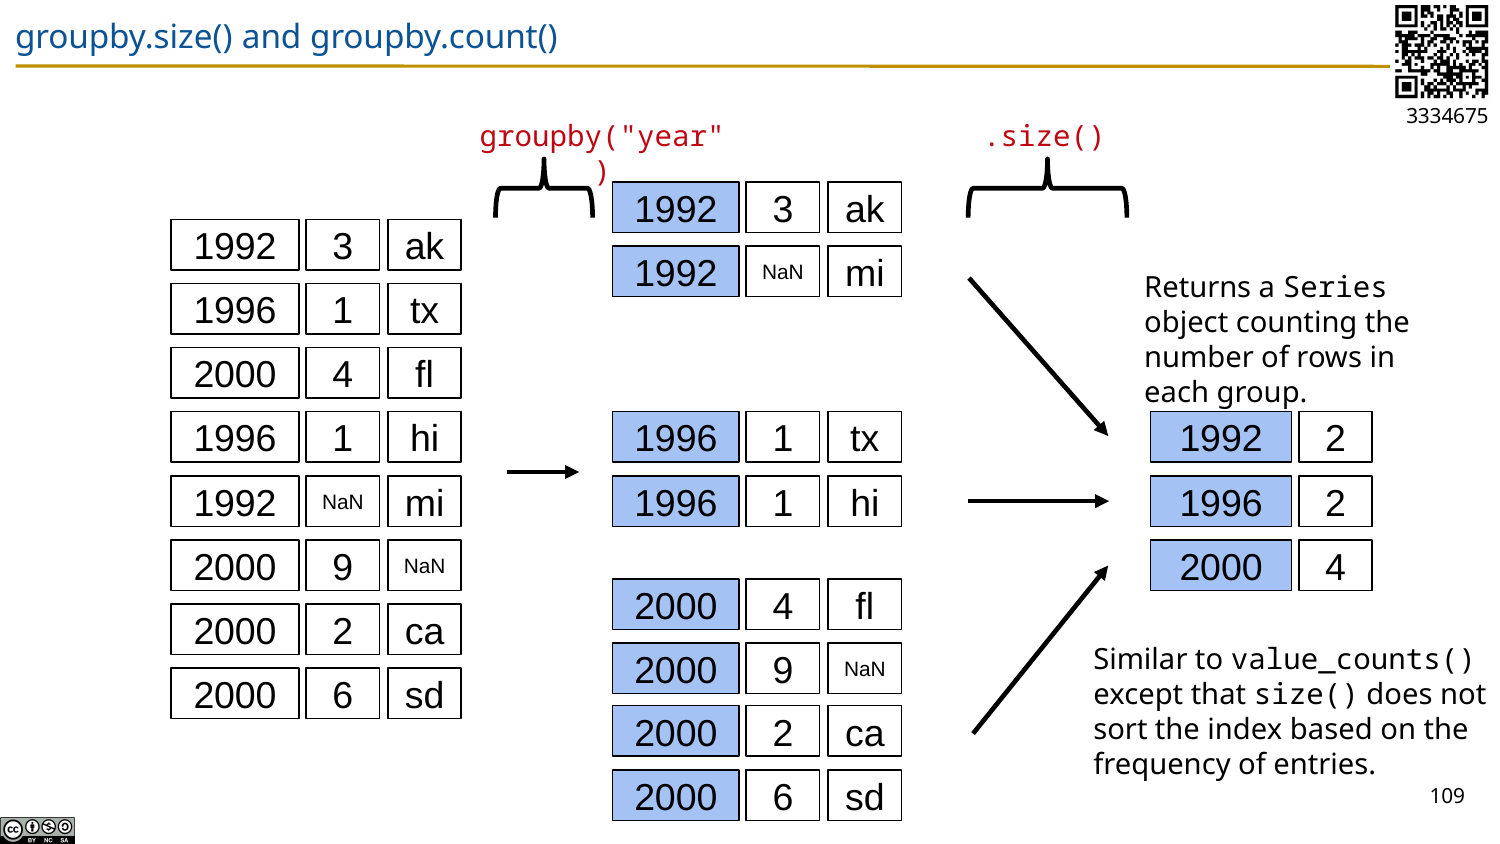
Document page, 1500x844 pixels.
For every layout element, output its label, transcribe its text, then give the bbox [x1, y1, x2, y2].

text_box hi [828, 475, 902, 527]
title groupby.size() and groupby.count() [0, 0, 1398, 65]
text_box 1992 [612, 245, 739, 297]
text_box sd [828, 769, 902, 821]
picture [0, 817, 75, 844]
text_box 6 [306, 668, 380, 719]
text_box 3 [306, 219, 380, 270]
text_box ca [387, 604, 462, 655]
text_box sd [387, 668, 462, 719]
text_box fl [387, 347, 462, 399]
text_box 4 [306, 347, 380, 399]
text_box 2000 [612, 705, 739, 757]
text_box NaN [746, 245, 820, 297]
text_box 2000 [612, 579, 739, 630]
text_box 1996 [1150, 475, 1292, 527]
text_box 1992 [612, 181, 739, 233]
text_box 1996 [612, 411, 739, 463]
text_box 4 [1298, 539, 1373, 591]
text_box 2000 [612, 769, 739, 821]
text_box NaN [387, 539, 462, 591]
text_box mi [828, 245, 902, 297]
text_box NaN [828, 643, 902, 694]
text_box 3 [746, 181, 820, 233]
text_box 1 [746, 475, 820, 527]
text_box NaN [306, 475, 380, 527]
text_box 1 [746, 411, 820, 463]
text_box 2000 [612, 643, 739, 694]
text_box 2 [1298, 475, 1373, 527]
text_box 2 [1298, 423, 1373, 463]
text_box ak [387, 219, 462, 270]
text_box 2000 [171, 668, 299, 719]
picture [1389, 0, 1493, 103]
text_box 2000 [171, 539, 299, 591]
slide_number 109 [1389, 796, 1480, 830]
text_box 1 [306, 283, 380, 334]
text_box ca [828, 705, 902, 757]
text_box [972, 565, 1109, 734]
text_box 1992 [171, 219, 299, 270]
text_box 1996 [171, 283, 299, 334]
text_box [968, 167, 1127, 218]
text_box Returns a Series object counting the number of rows in each group. [1129, 252, 1480, 423]
text_box 1992 [171, 475, 299, 527]
text_box 2000 [1150, 539, 1292, 591]
text_box 2 [746, 705, 820, 757]
text_box 6 [746, 769, 820, 821]
text_box [495, 167, 593, 218]
text_box 1992 [1150, 423, 1292, 463]
text_box mi [387, 475, 462, 527]
text_box .size() [968, 102, 1480, 167]
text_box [968, 277, 1109, 437]
text_box Similar to value_counts() except that size() does not sort the index based on the frequency of entries. [1078, 625, 1500, 796]
text_box 2000 [171, 604, 299, 655]
text_box hi [387, 411, 462, 463]
text_box groupby("year") [457, 102, 747, 167]
text_box 4 [746, 579, 820, 630]
text_box 2 [306, 604, 380, 655]
text_box 9 [306, 539, 380, 591]
text_box 1996 [171, 411, 299, 463]
text_box tx [828, 411, 902, 463]
text_box 2000 [171, 347, 299, 399]
text_box tx [387, 283, 462, 334]
text_box 1 [306, 411, 380, 463]
text_box ak [828, 181, 902, 233]
text_box 1996 [612, 475, 739, 527]
text_box fl [828, 579, 902, 630]
text_box 9 [746, 643, 820, 694]
